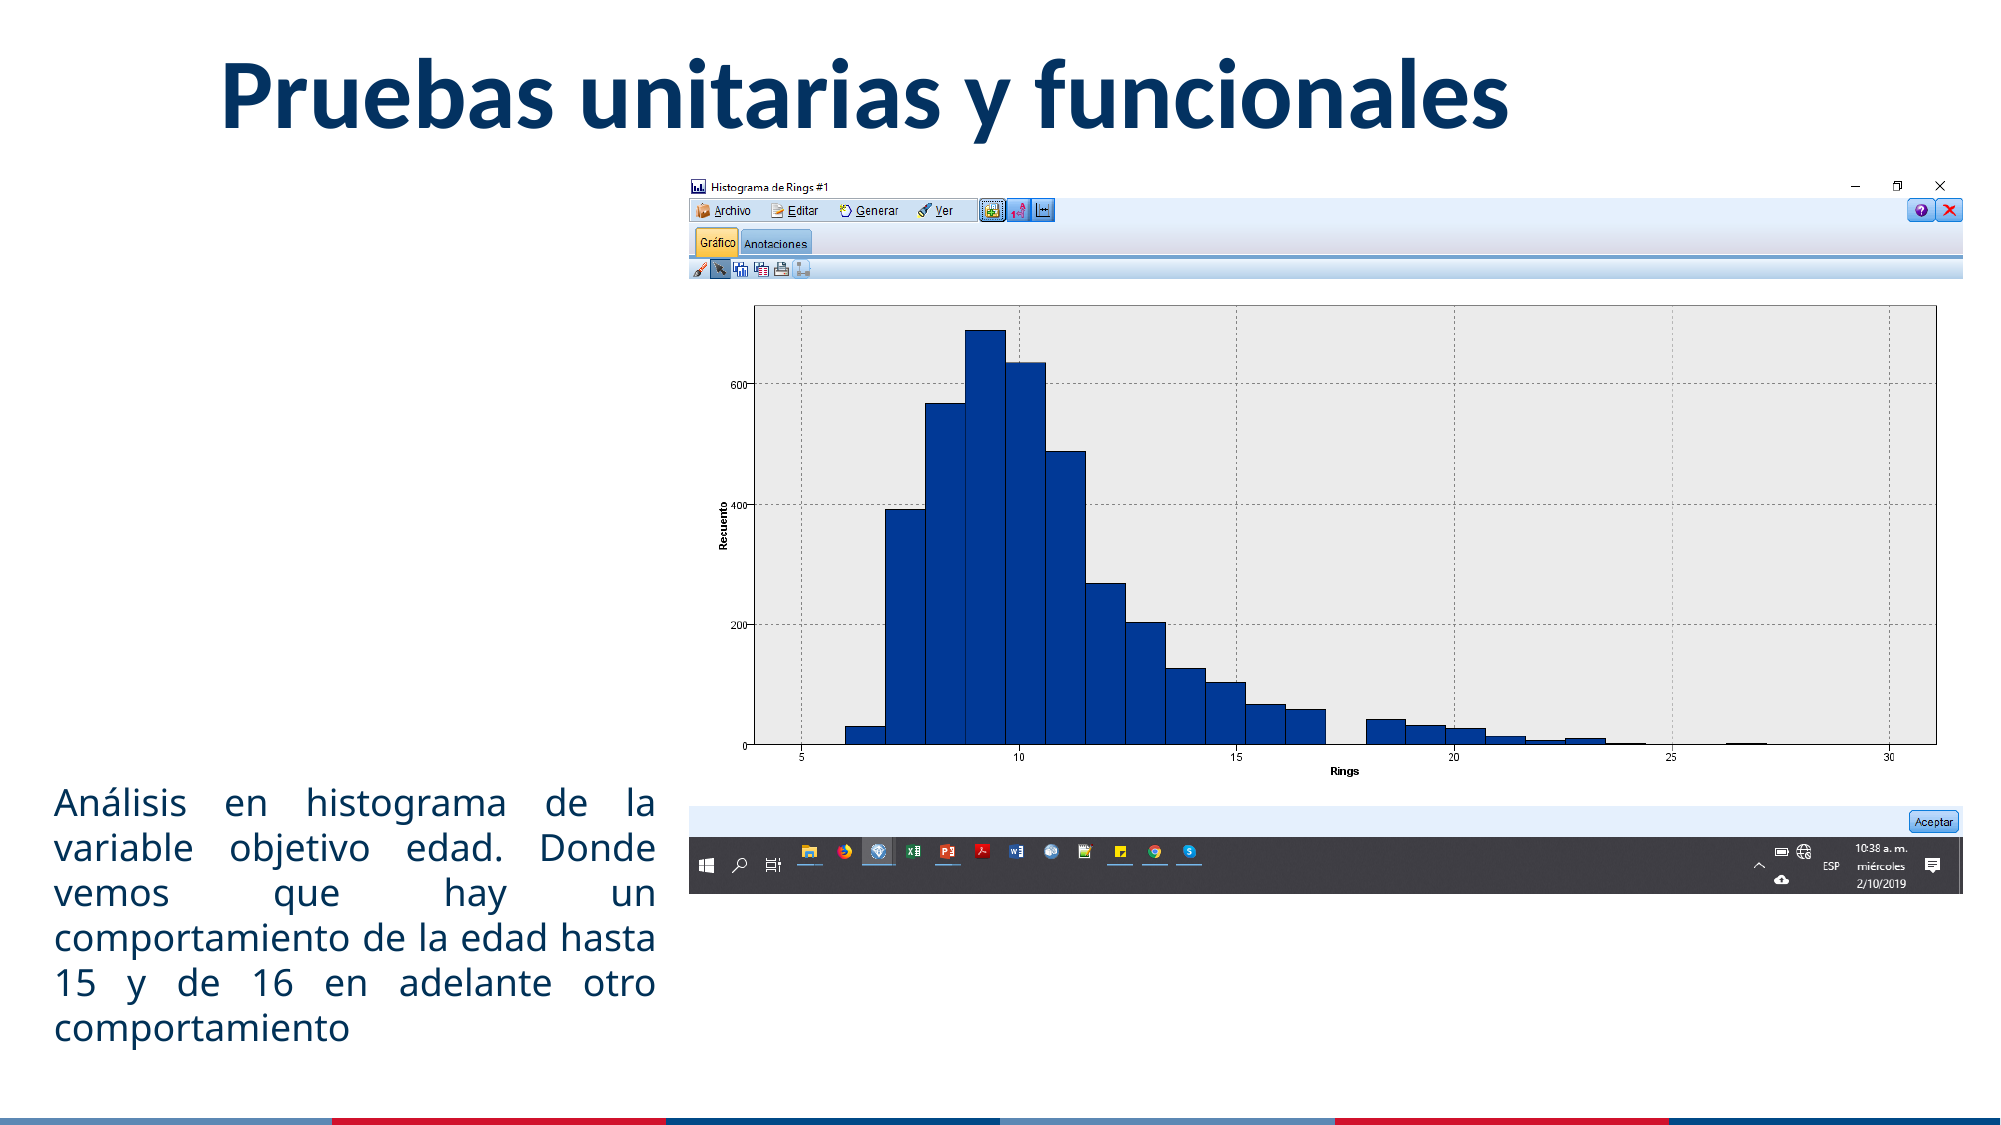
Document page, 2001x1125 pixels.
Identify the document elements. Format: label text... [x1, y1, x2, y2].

text_box Análisis en histograma de la variable objetivo edad. Donde vemos que hay un comportamiento de la edad hasta 15 y de 16 en adelante otro comportamiento [39, 772, 672, 1057]
picture [689, 176, 1963, 894]
text_box Pruebas unitarias y funcionales [200, 0, 2000, 177]
